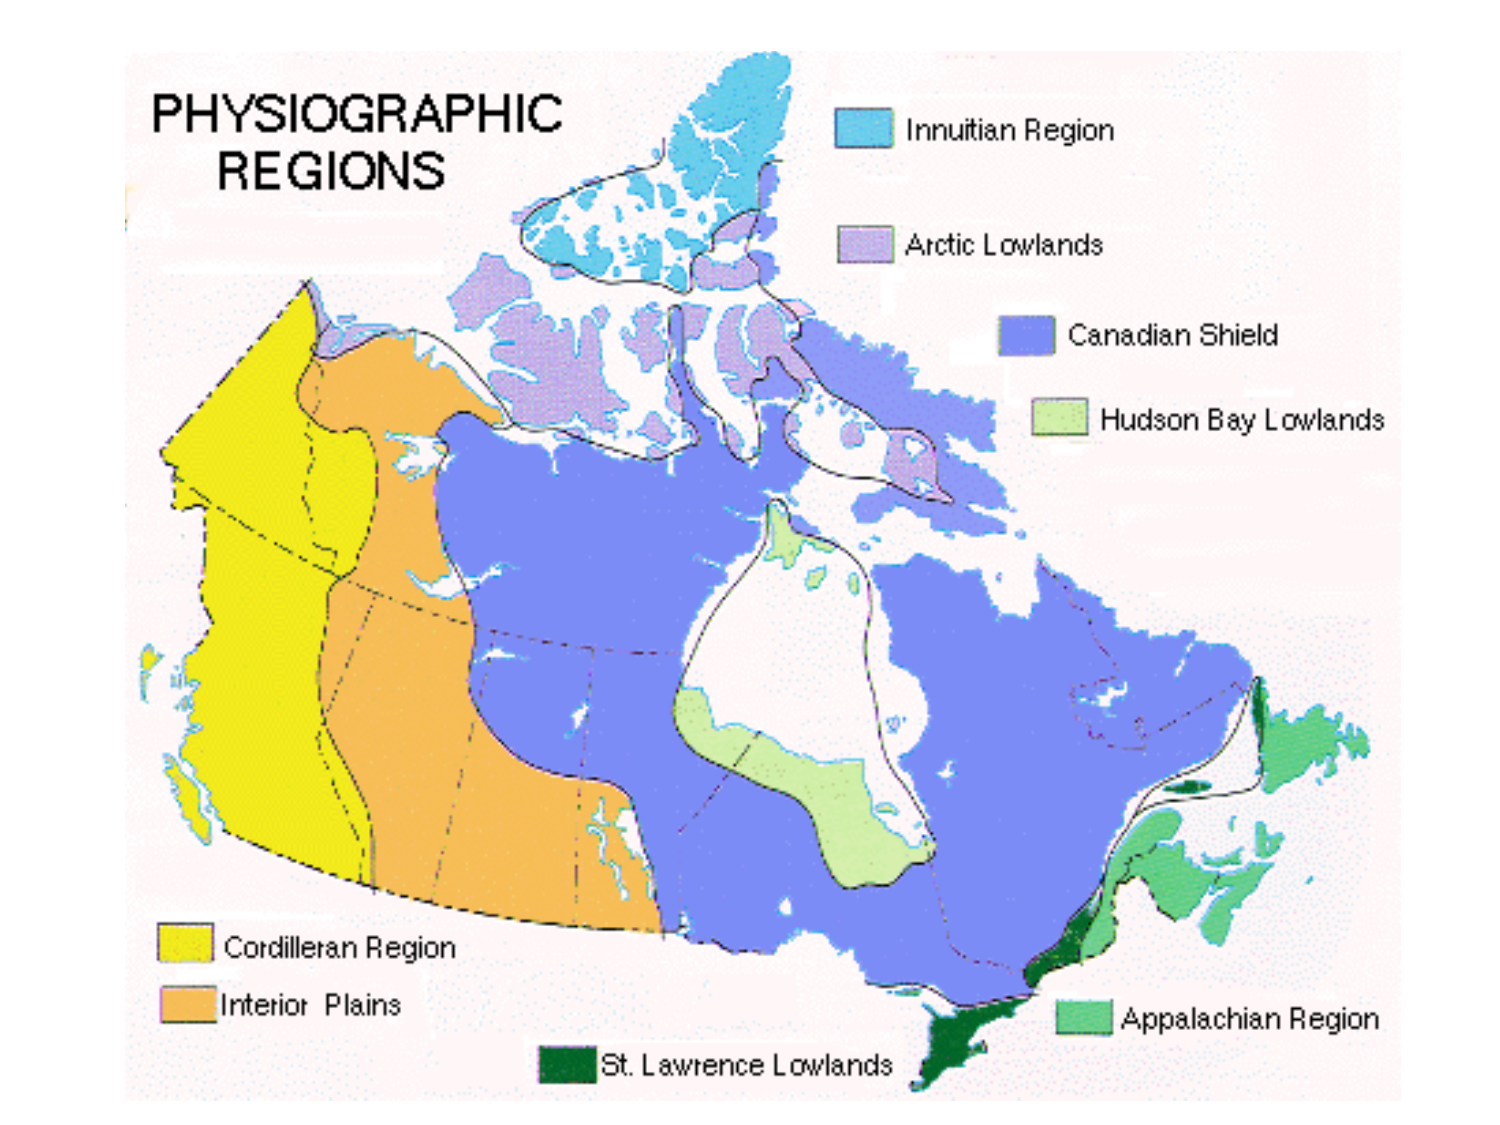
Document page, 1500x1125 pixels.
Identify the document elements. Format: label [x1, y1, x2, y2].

picture [125, 51, 1401, 1101]
